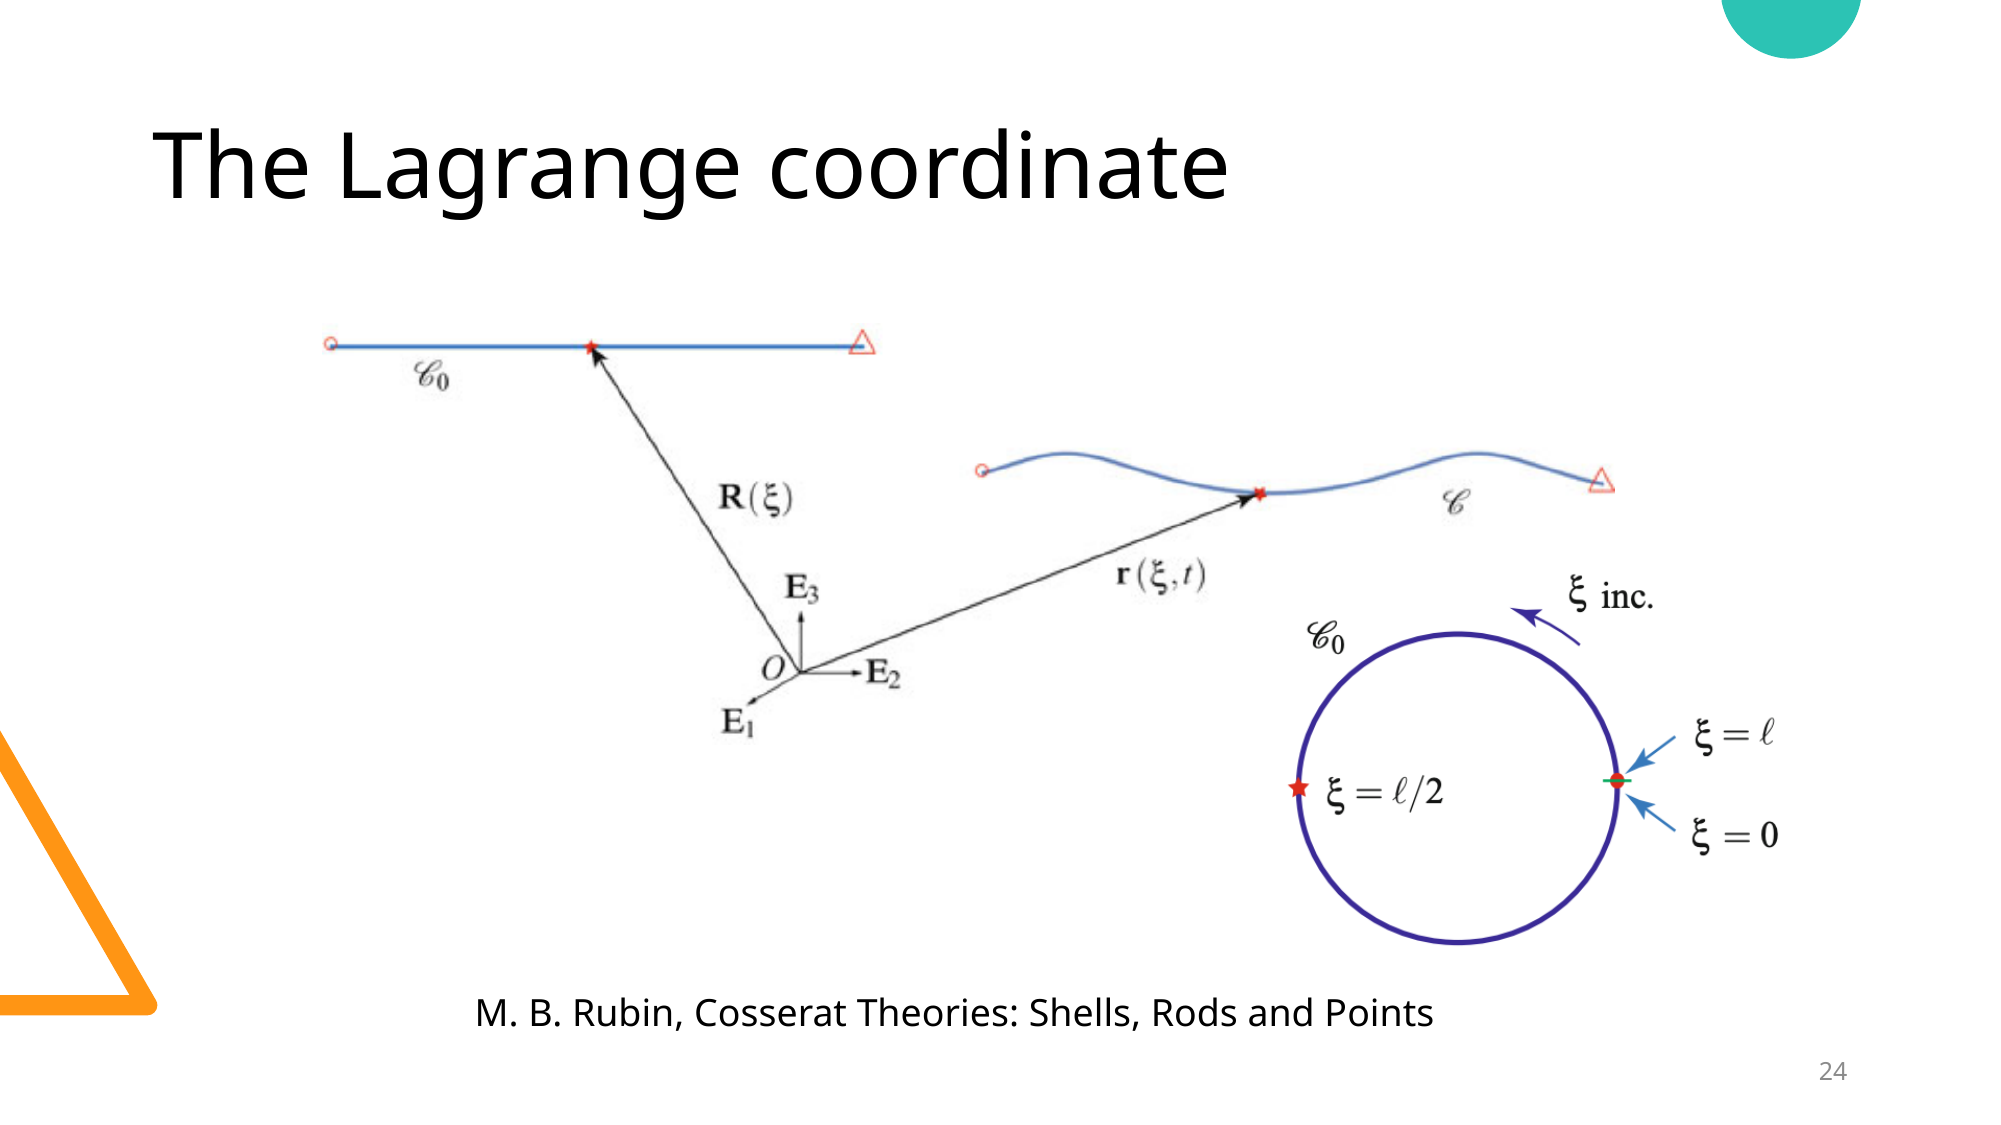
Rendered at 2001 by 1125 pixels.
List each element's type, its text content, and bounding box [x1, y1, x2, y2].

slide_number 24 [1412, 1042, 1863, 1103]
picture [294, 315, 1801, 988]
text_box M. B. Rubin, Cosserat Theories: Shells, Rods and Points [459, 982, 1460, 1042]
title The Lagrange coordinate [137, 59, 1863, 278]
